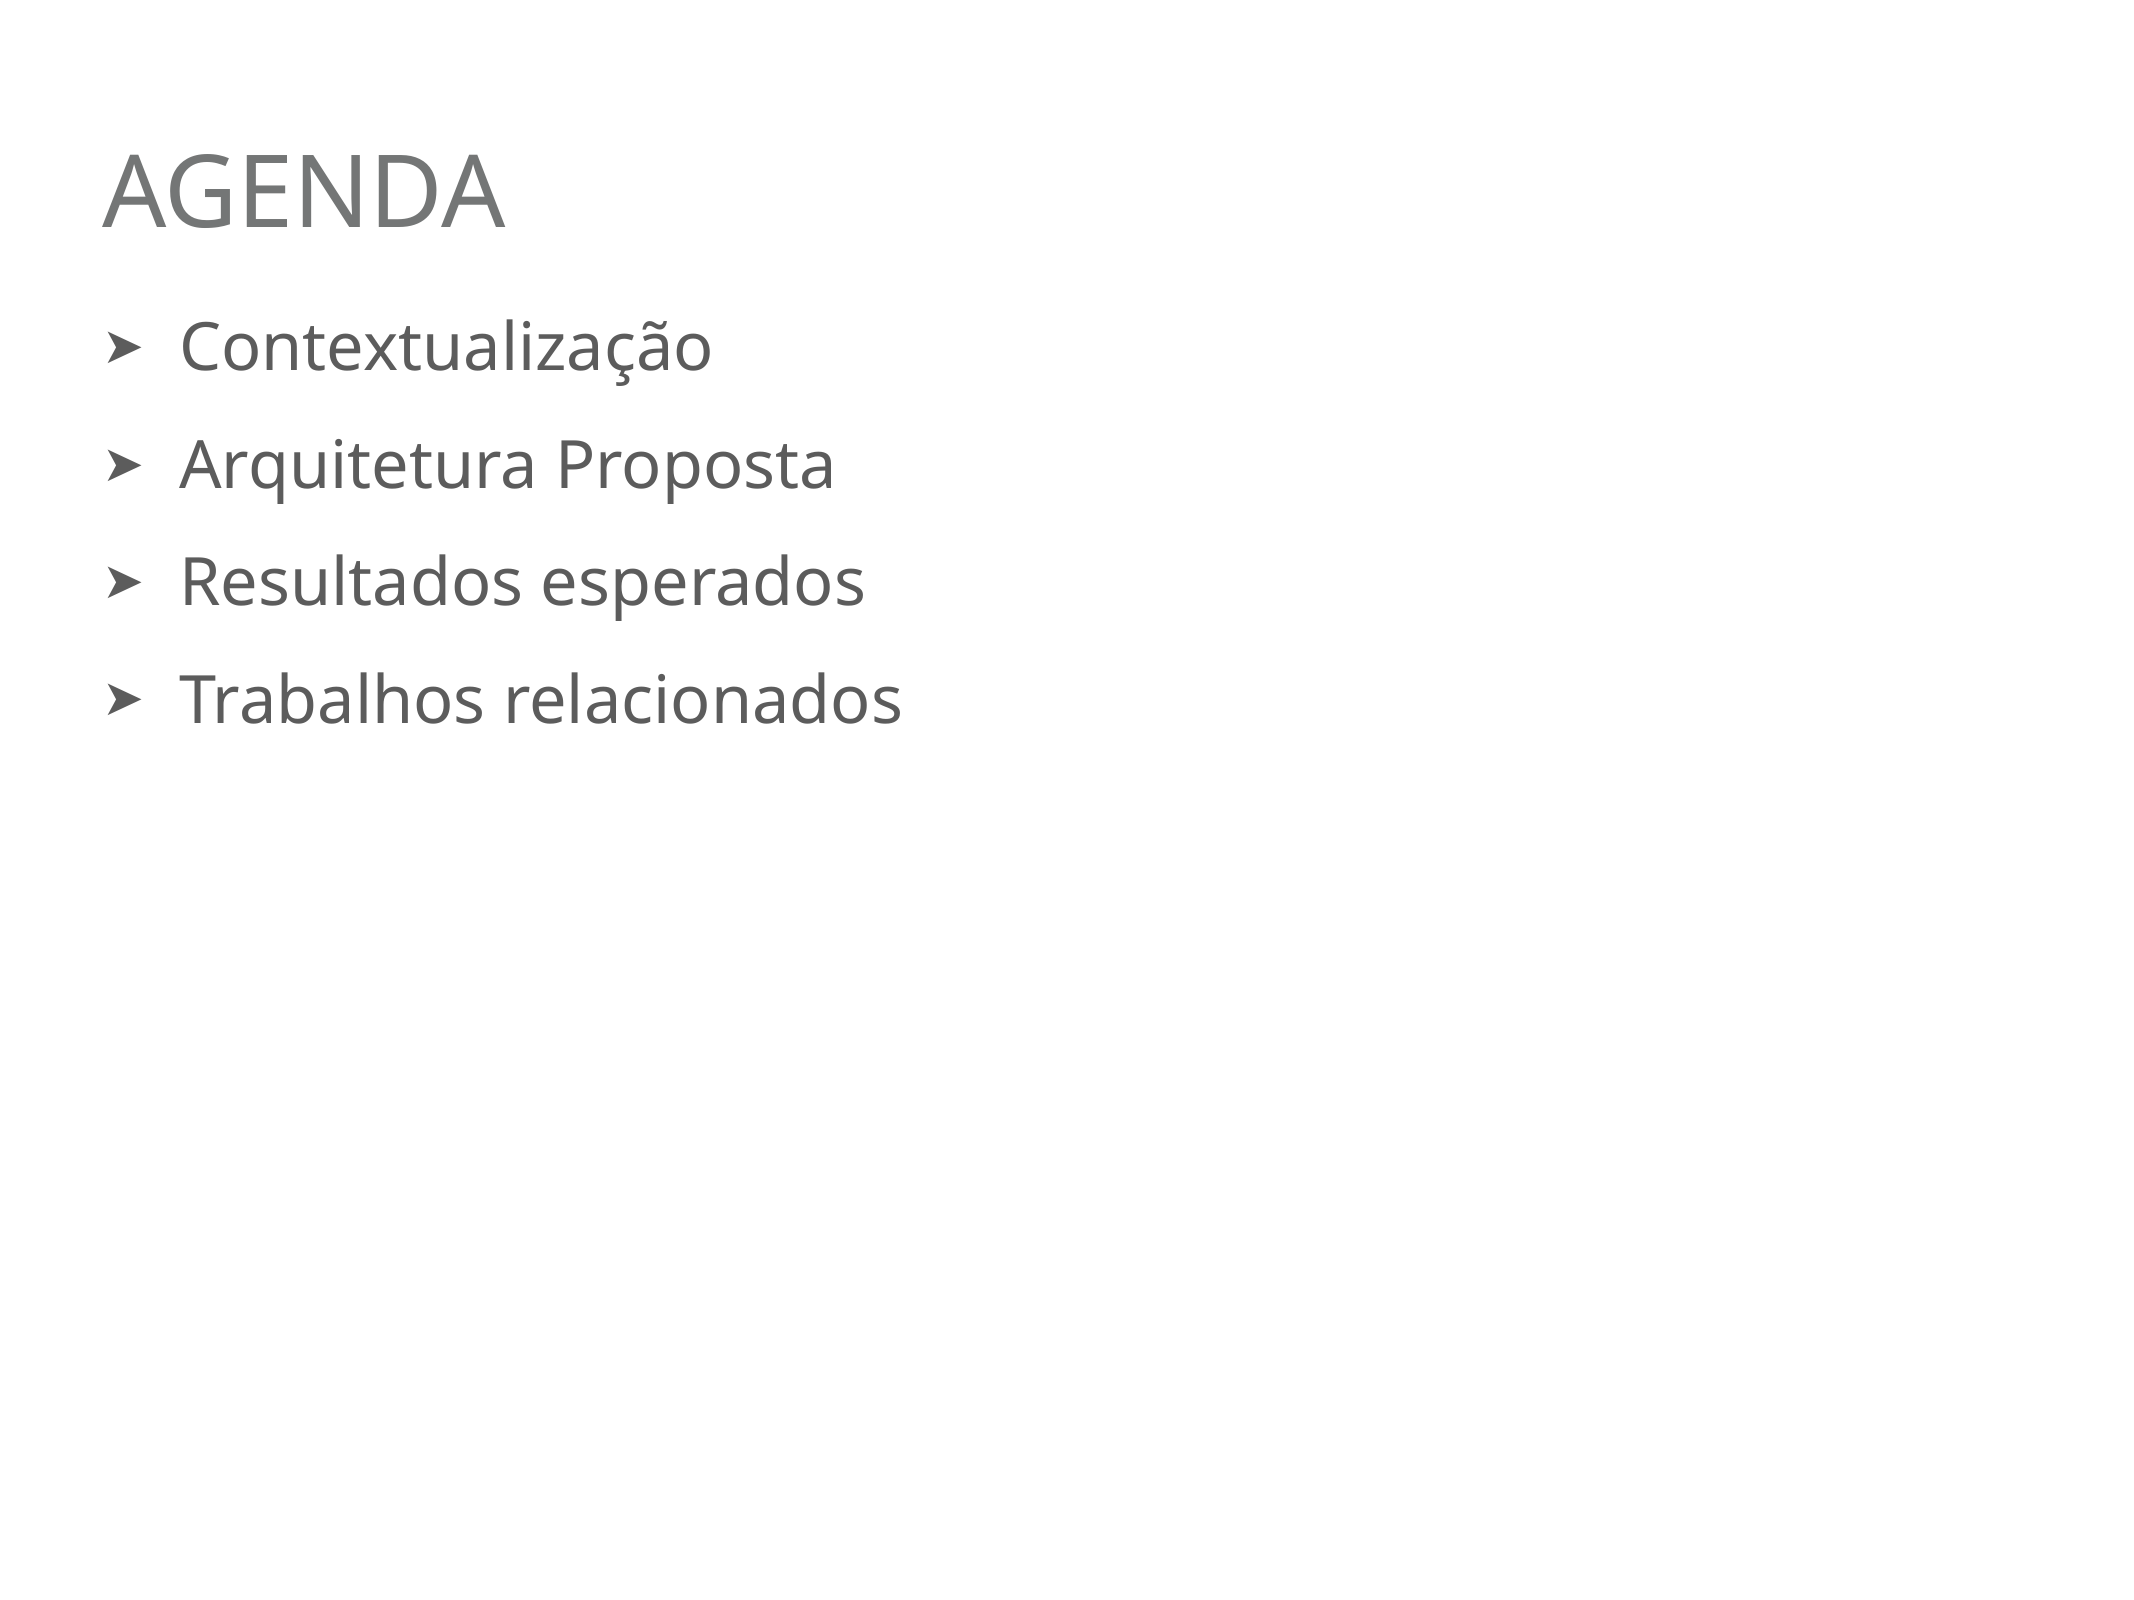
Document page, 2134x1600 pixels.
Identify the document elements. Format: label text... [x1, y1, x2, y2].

list Contextualização Arquitetura Proposta Resultados esperados Trabalhos relacionados [93, 295, 2041, 1482]
title Agenda [93, 118, 2041, 238]
